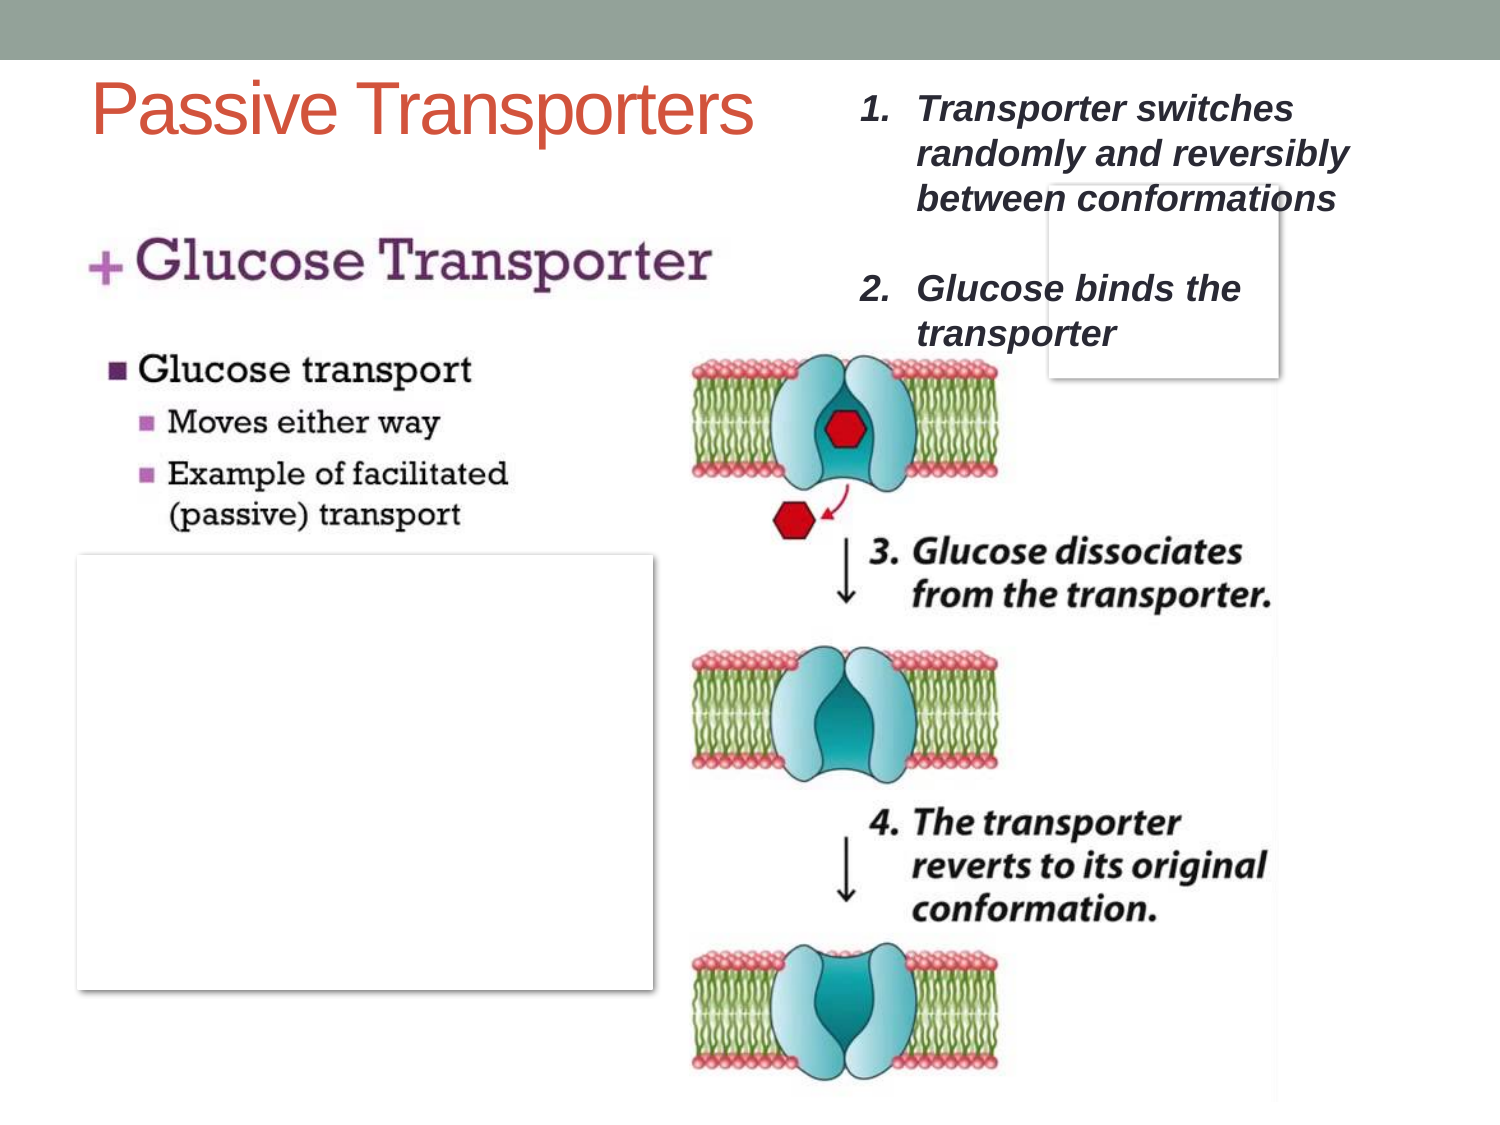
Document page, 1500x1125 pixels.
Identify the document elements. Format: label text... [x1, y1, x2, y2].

picture [74, 220, 1279, 1102]
text_box Transporter switches randomly and reversibly between conformations Glucose binds the transporter [845, 76, 1397, 362]
title Passive Transporters [75, 22, 1425, 186]
